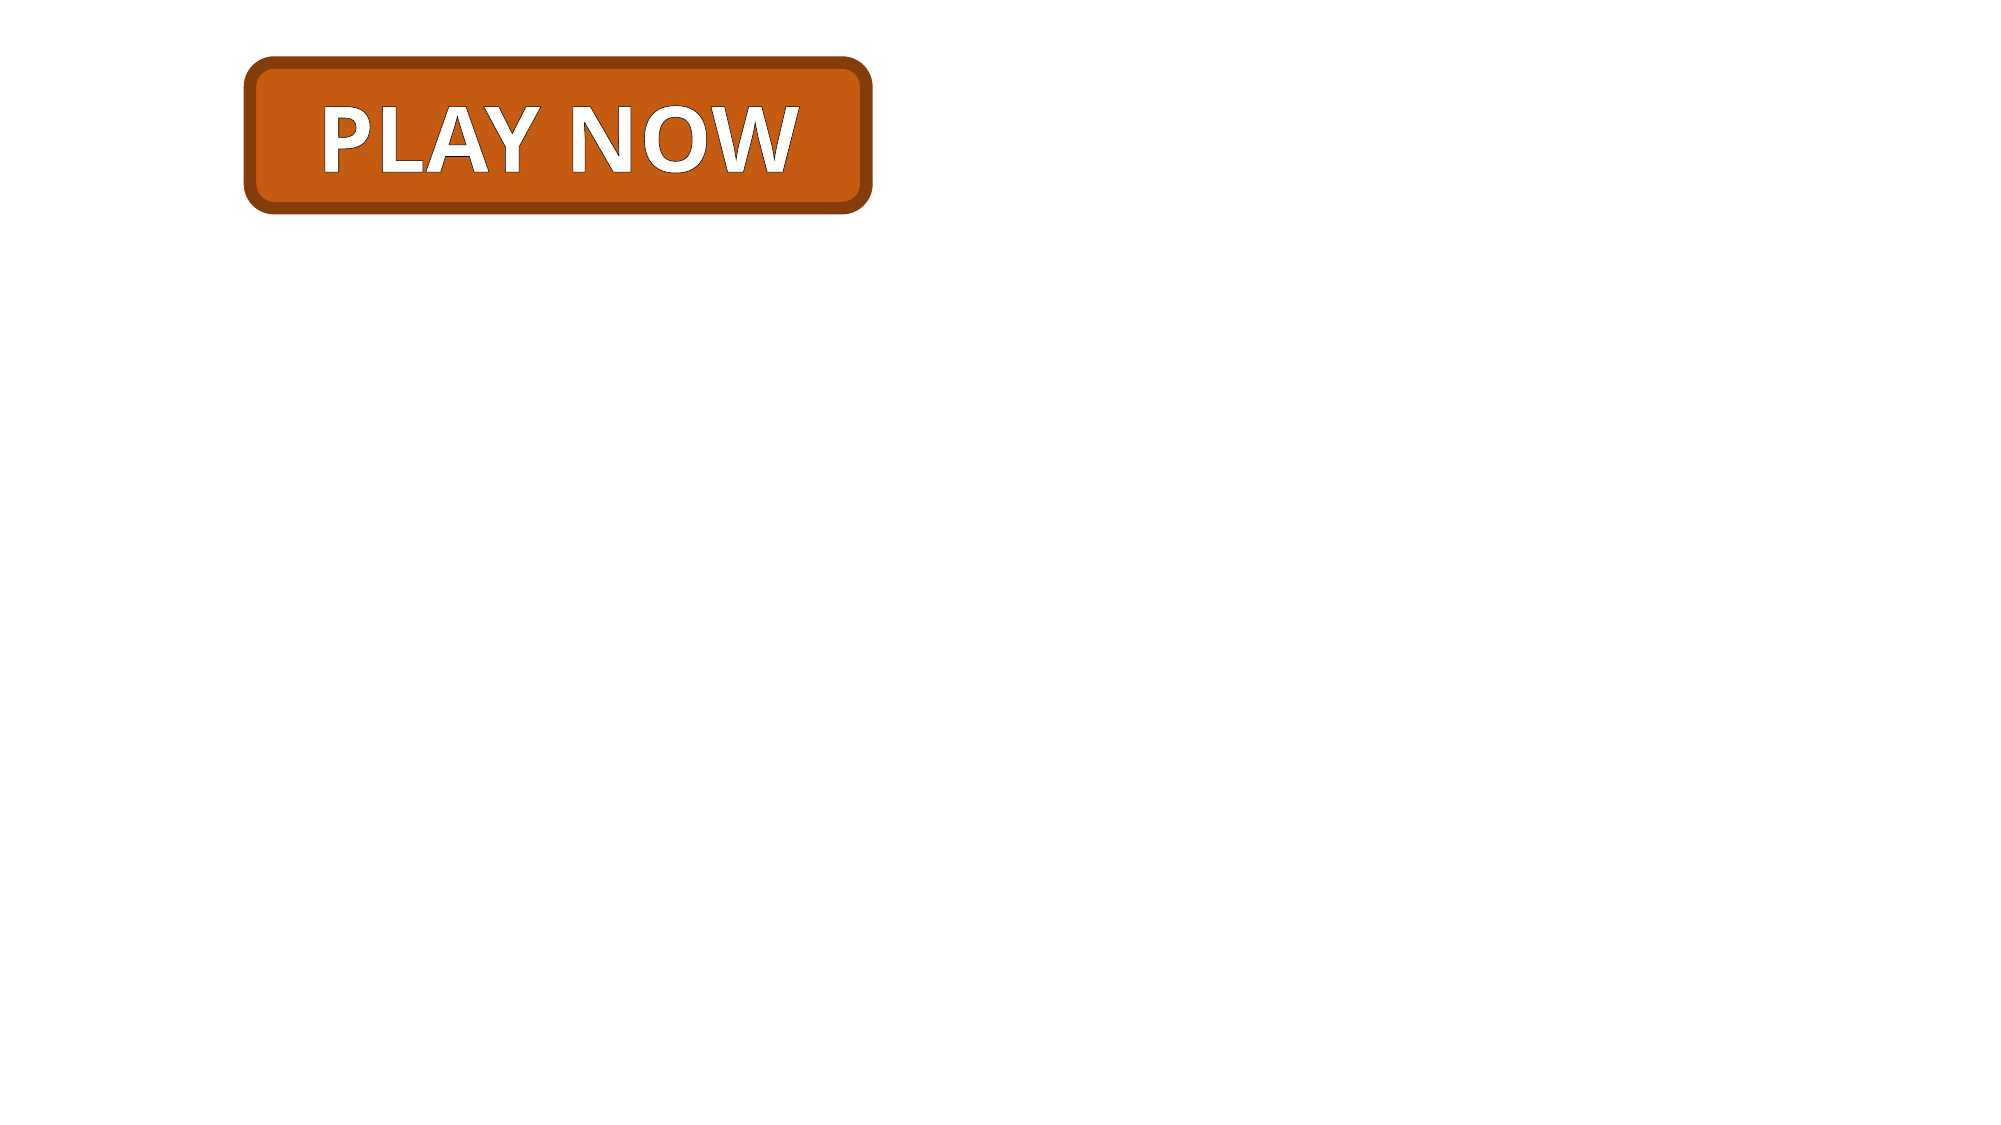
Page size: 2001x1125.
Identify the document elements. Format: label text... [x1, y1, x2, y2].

text_box PLAY NOW [248, 61, 868, 210]
